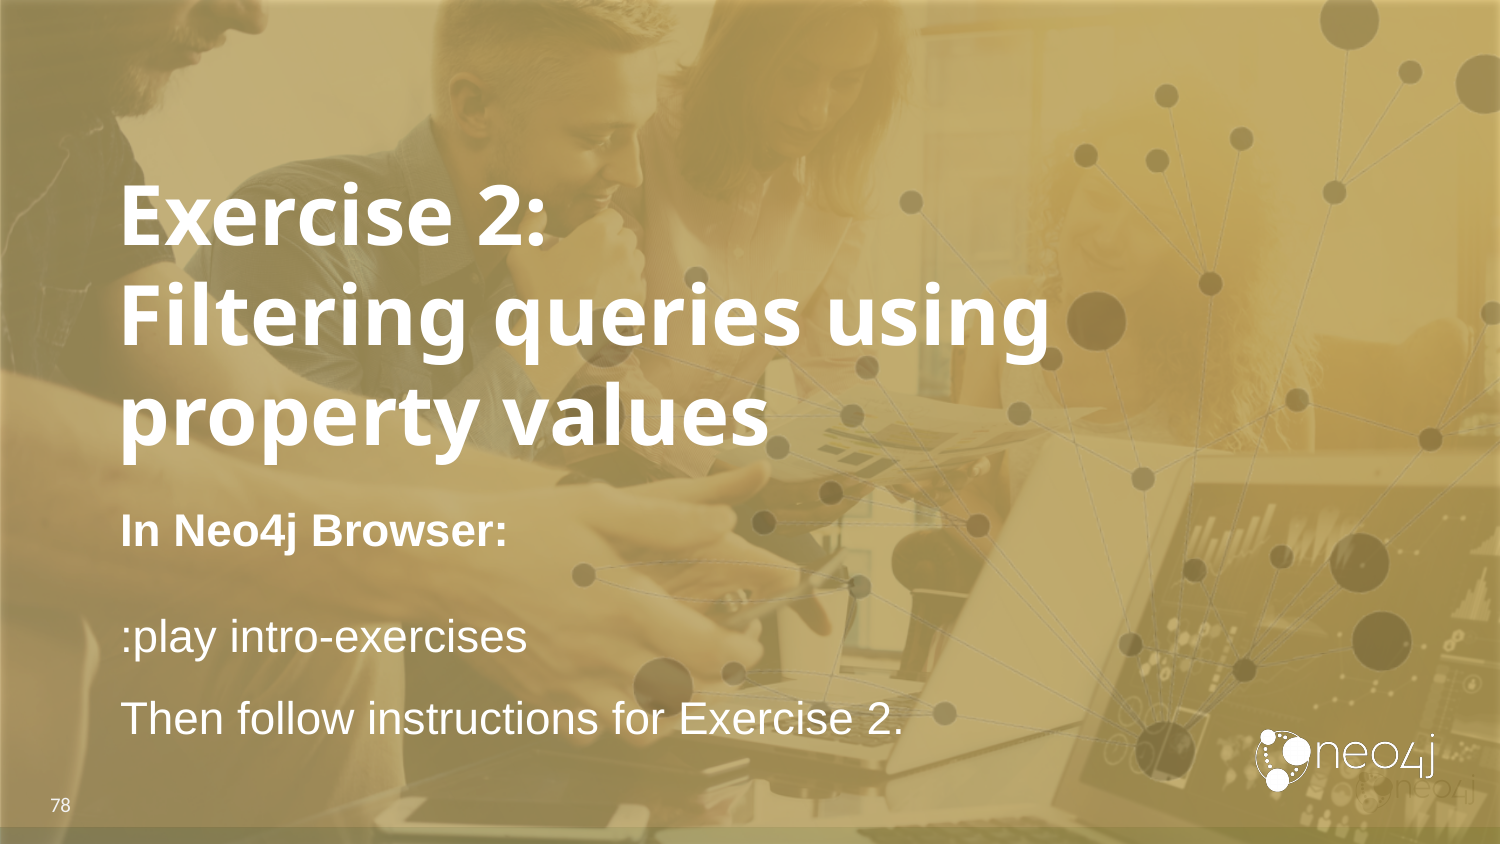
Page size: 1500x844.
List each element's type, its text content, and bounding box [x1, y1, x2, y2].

slide_number ‹#› [25, 781, 96, 827]
picture [1334, 722, 1441, 799]
title Exercise 2: Filtering queries using property values [102, 147, 1336, 273]
list In Neo4j Browser: :play intro-exercises Then follow instructions for Exercise 2. [104, 472, 1334, 812]
